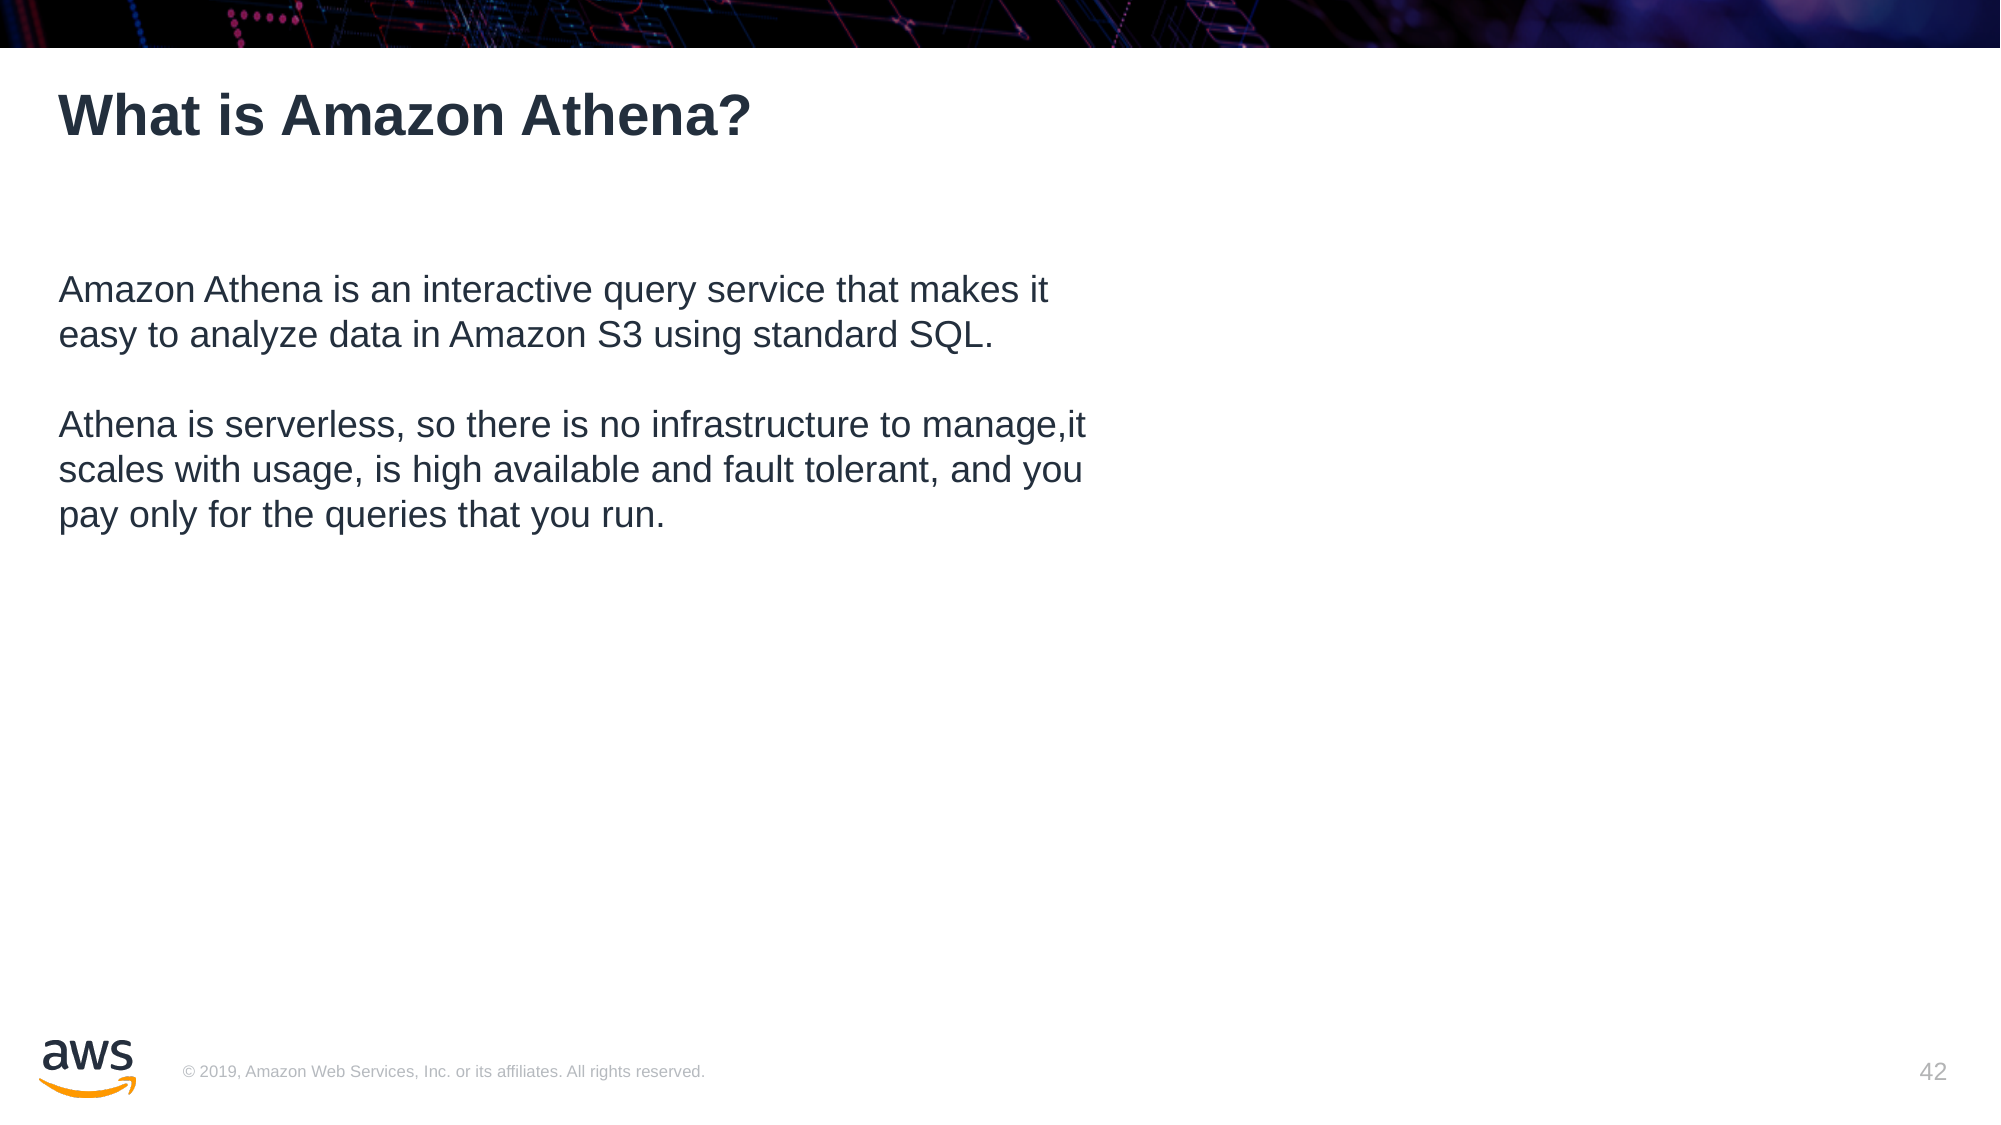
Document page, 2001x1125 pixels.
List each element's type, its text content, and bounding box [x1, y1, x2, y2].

picture [0, 0, 2000, 48]
text_box Amazon Athena is an interactive query service that makes it easy to analyze data in Amazon S3 using standard SQL. Athena is serverless, so there is no infrastructure to manage,it scales with usage, is high available and fault tolerant, and you pay only for the queries that you run. [43, 257, 1143, 543]
title What is Amazon Athena? [43, 67, 1040, 166]
picture [39, 1040, 136, 1098]
slide_number 42 [1512, 1040, 1963, 1101]
